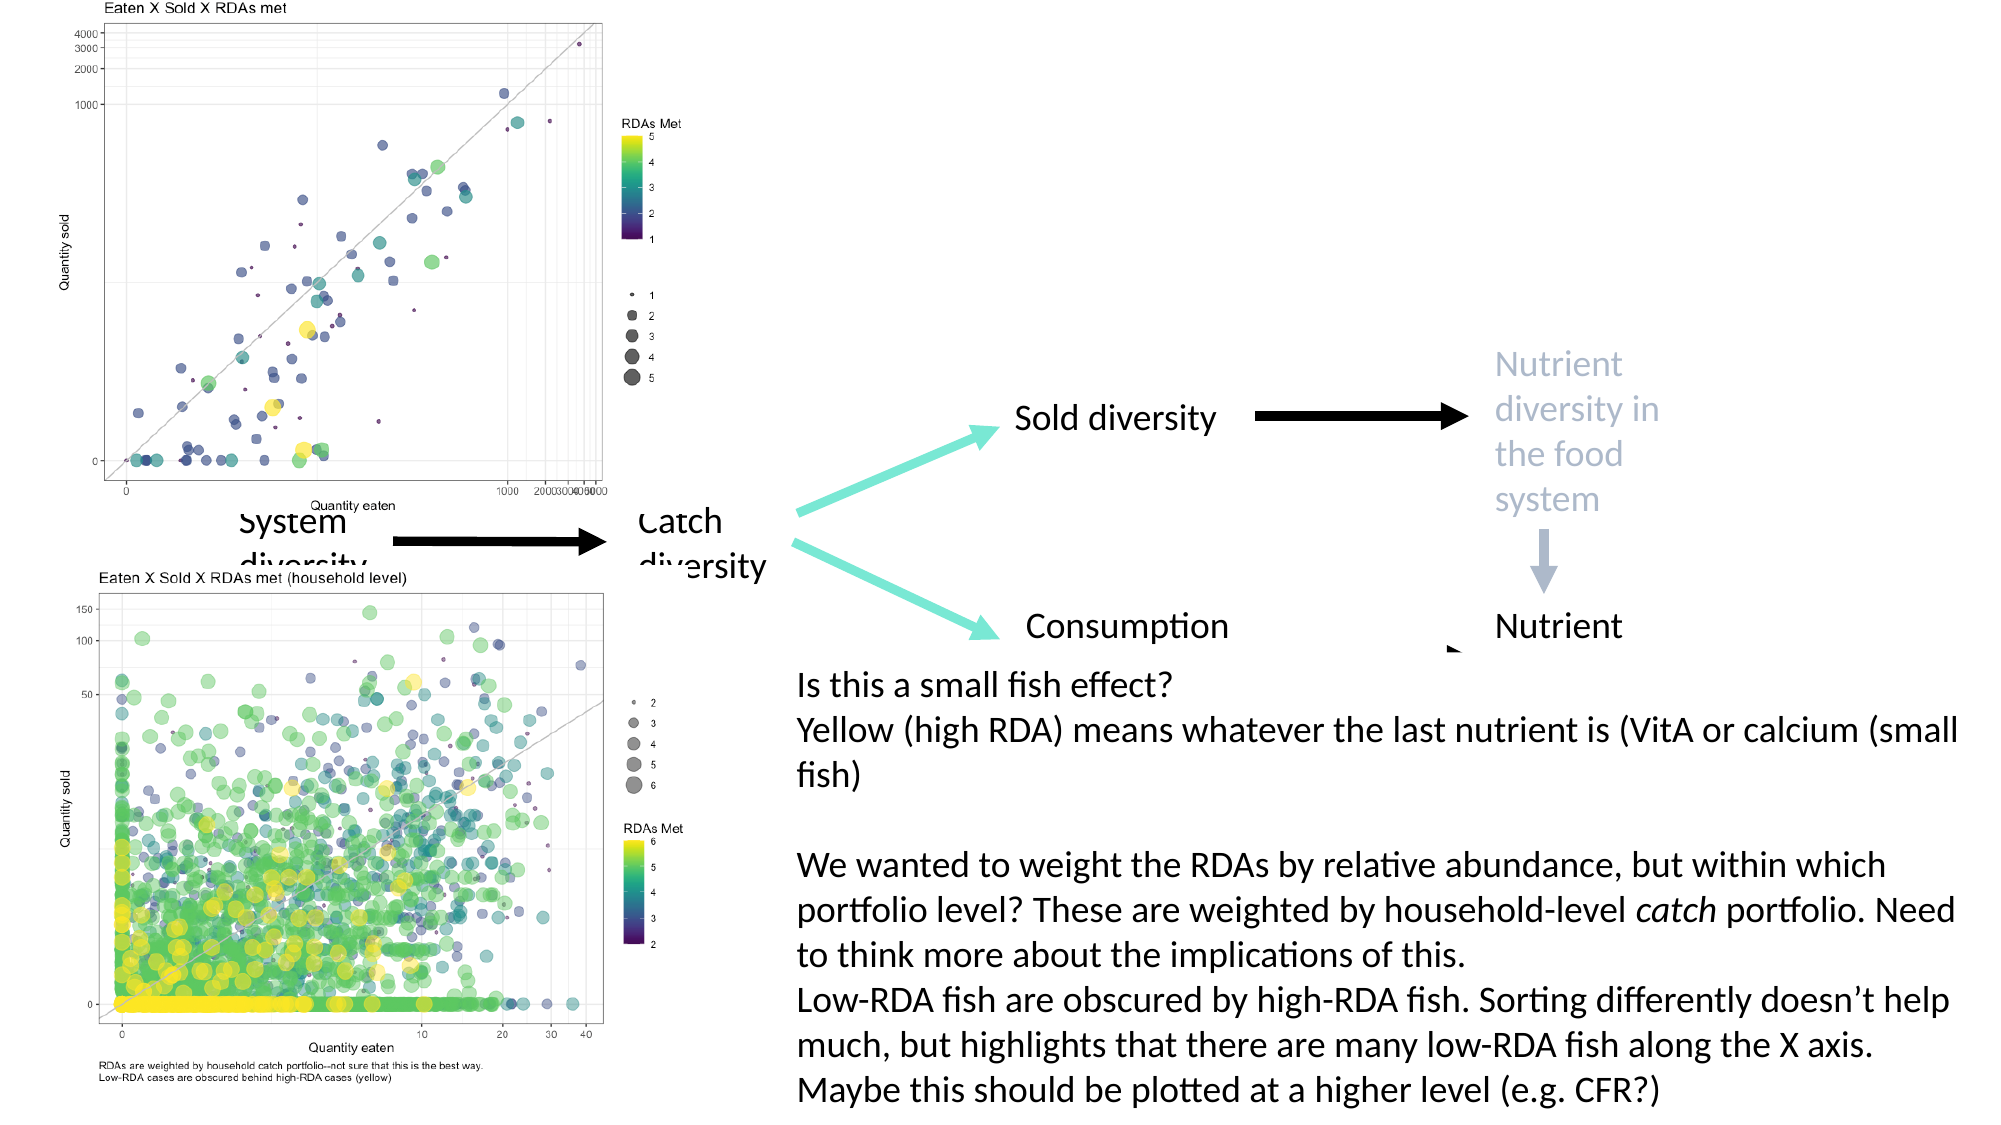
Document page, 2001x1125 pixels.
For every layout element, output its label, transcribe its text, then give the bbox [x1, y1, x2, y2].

text_box Nutrient diversity in the food system [1480, 331, 1725, 527]
text_box Consumption diversity [1011, 593, 1256, 652]
text_box Is this a small fish effect? Yellow (high RDA) means whatever the last nutrient is (VitA or calcium (small fish) We wanted to weight the RDAs by relative abundance, but within which portfolio level? These are weighted by household-level catch portfolio. Need to think more about the implications of this. Low-RDA fish are obscured by high-RDA fish. Sorting differently doesn’t help much, but highlights that there are many low-RDA fish along the X axis. Maybe this should be plotted at a higher level (e.g. CFR?) [781, 652, 2000, 1117]
text_box Catch diversity [623, 488, 793, 594]
text_box System diversity [224, 514, 394, 565]
text_box Nutrient diversity in household diets [1480, 593, 1725, 652]
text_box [793, 541, 1000, 640]
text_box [797, 426, 1000, 514]
picture [55, 0, 688, 514]
text_box Sold diversity [999, 385, 1245, 446]
picture [55, 565, 688, 1086]
